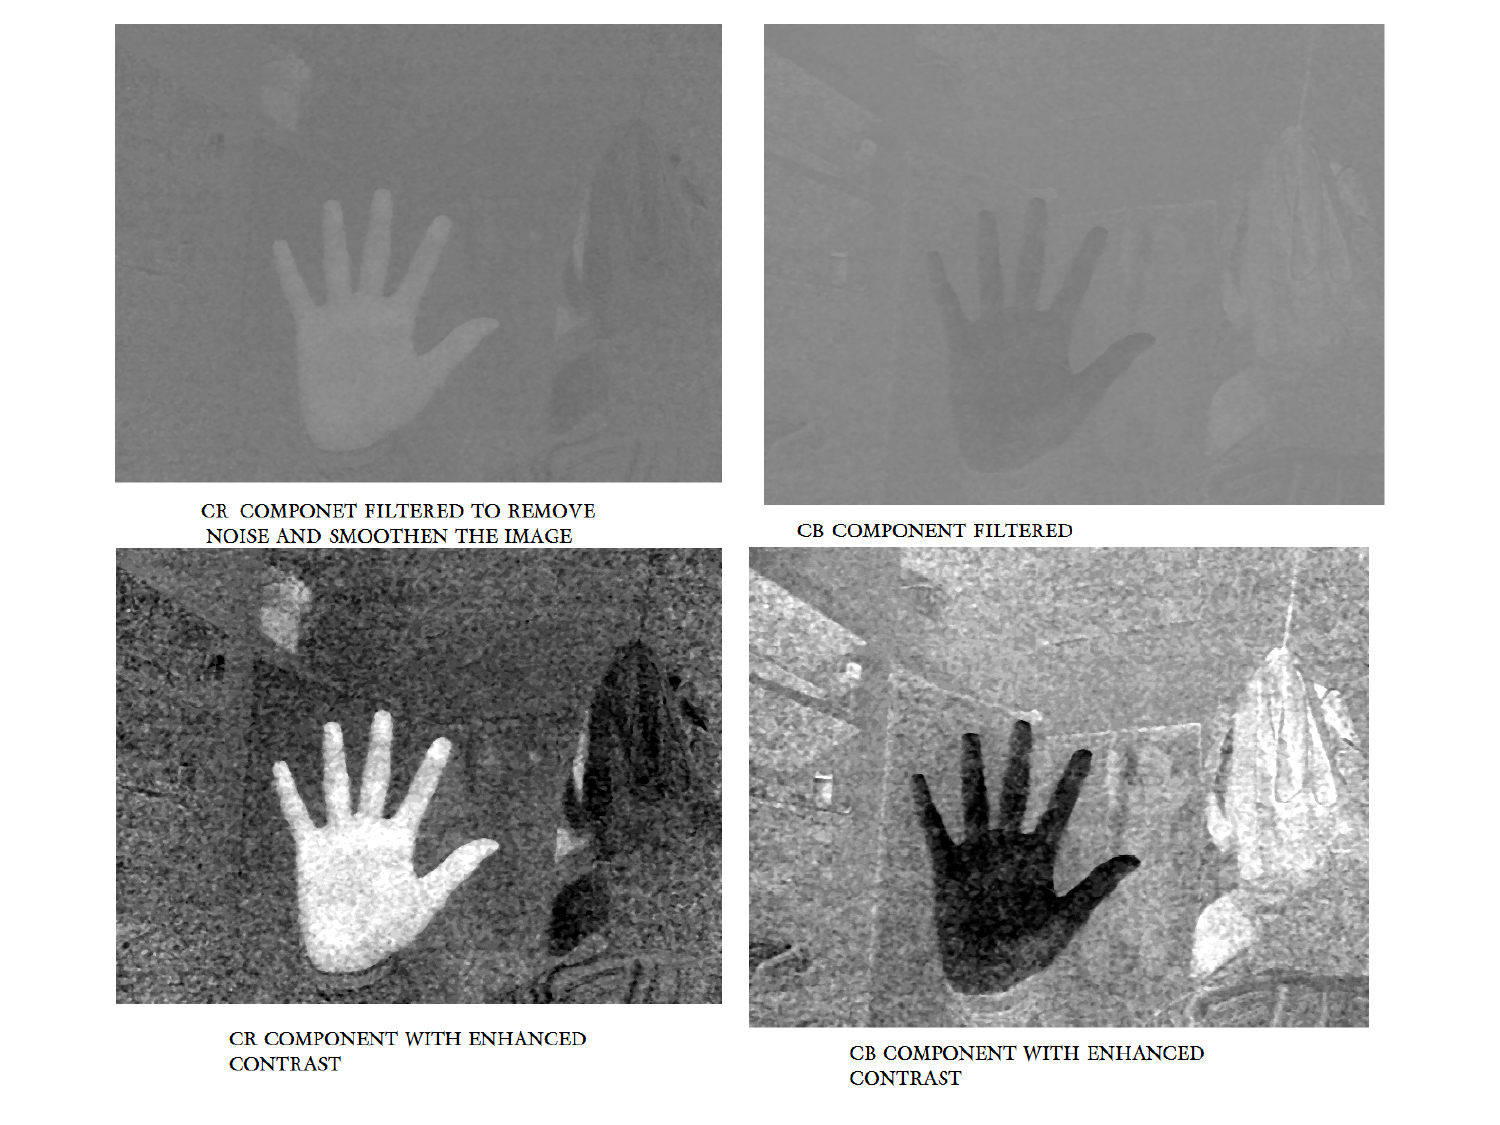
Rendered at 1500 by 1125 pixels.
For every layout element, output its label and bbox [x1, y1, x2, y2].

picture [114, 24, 1386, 1088]
